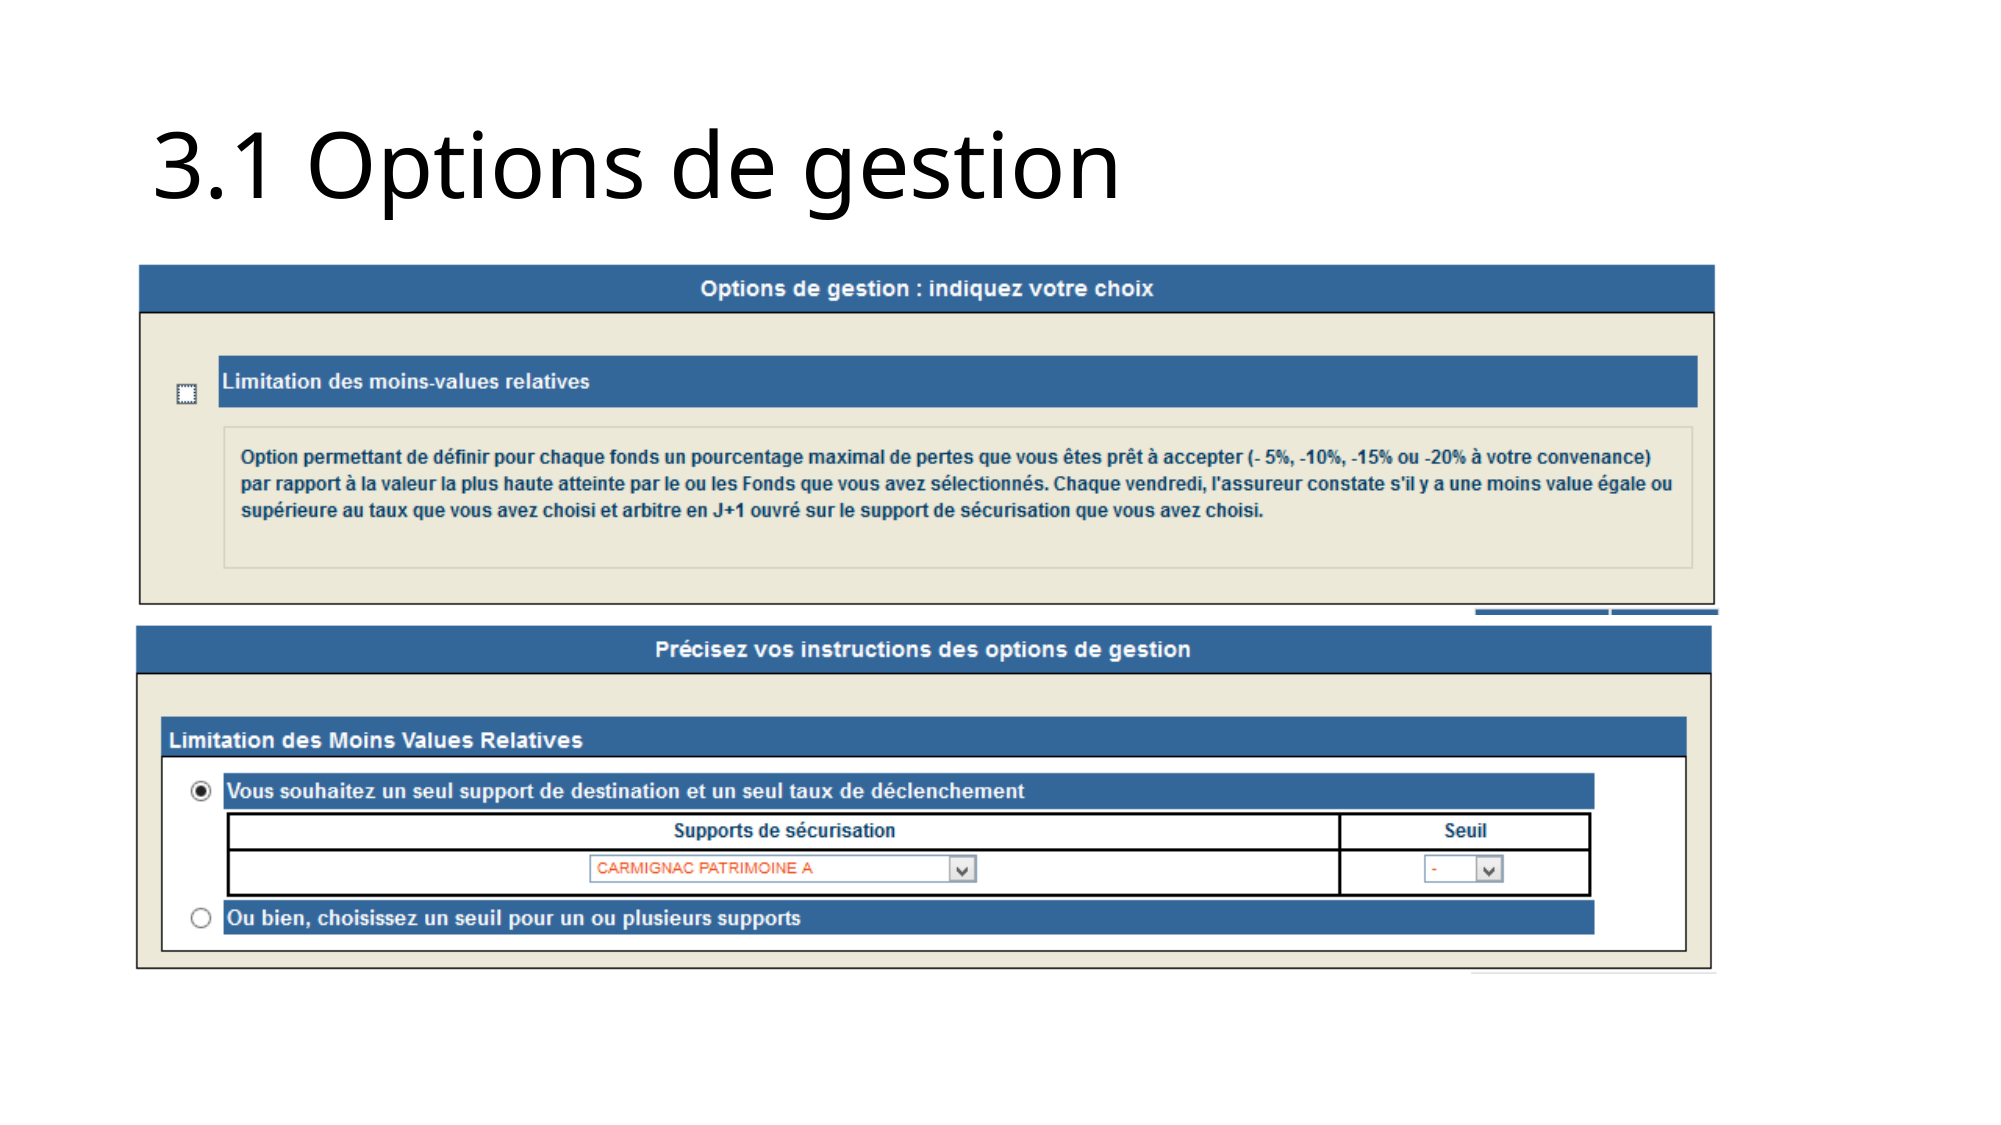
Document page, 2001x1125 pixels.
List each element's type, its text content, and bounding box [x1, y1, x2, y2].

picture [119, 251, 1723, 974]
title 3.1 Options de gestion [137, 59, 1863, 278]
